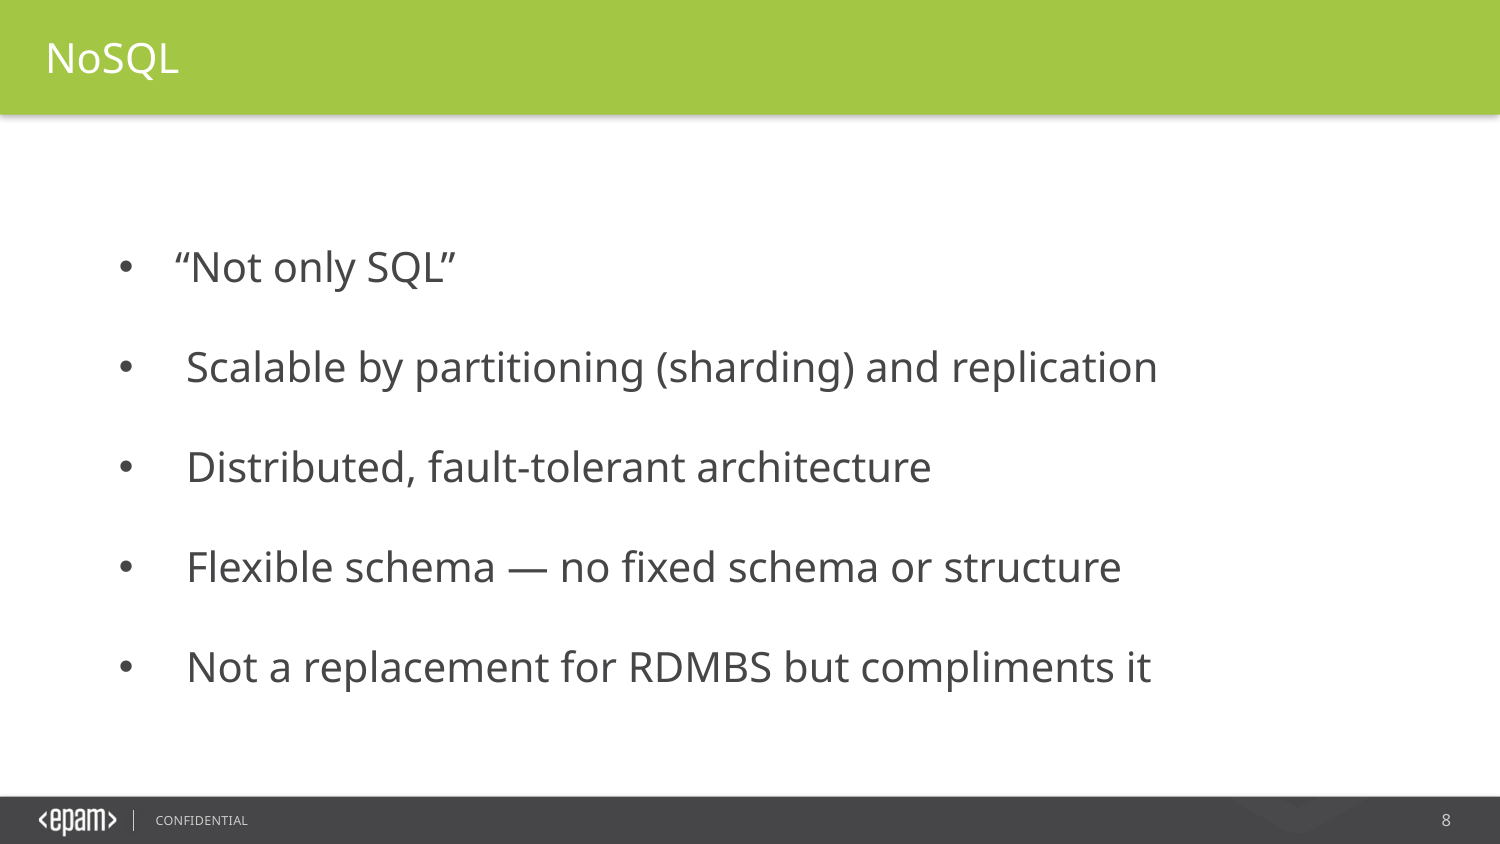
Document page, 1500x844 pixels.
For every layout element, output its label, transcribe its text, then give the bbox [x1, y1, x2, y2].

list NoSQL [0, 0, 1500, 115]
text_box “Not only SQL” Scalable by partitioning (sharding) and replication Distributed, fault-tolerant architecture Flexible schema — no fixed schema or structure Not a replacement for RDMBS but compliments it [104, 183, 1425, 699]
picture [38, 808, 117, 837]
